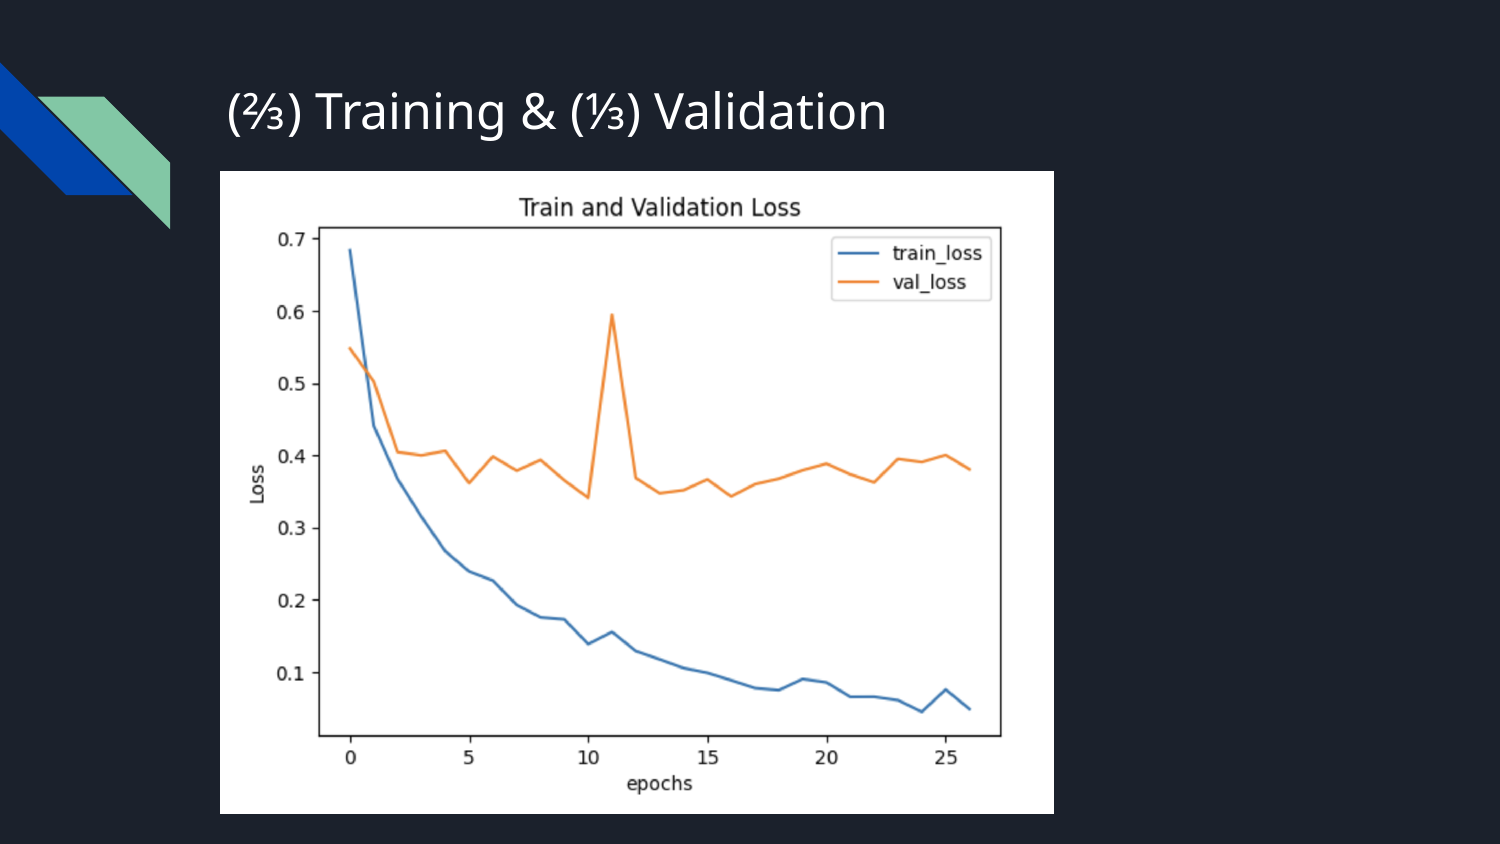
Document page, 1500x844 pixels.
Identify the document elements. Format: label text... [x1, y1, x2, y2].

title (⅔) Training & (⅓) Validation [212, 64, 1368, 215]
picture [220, 170, 1054, 814]
